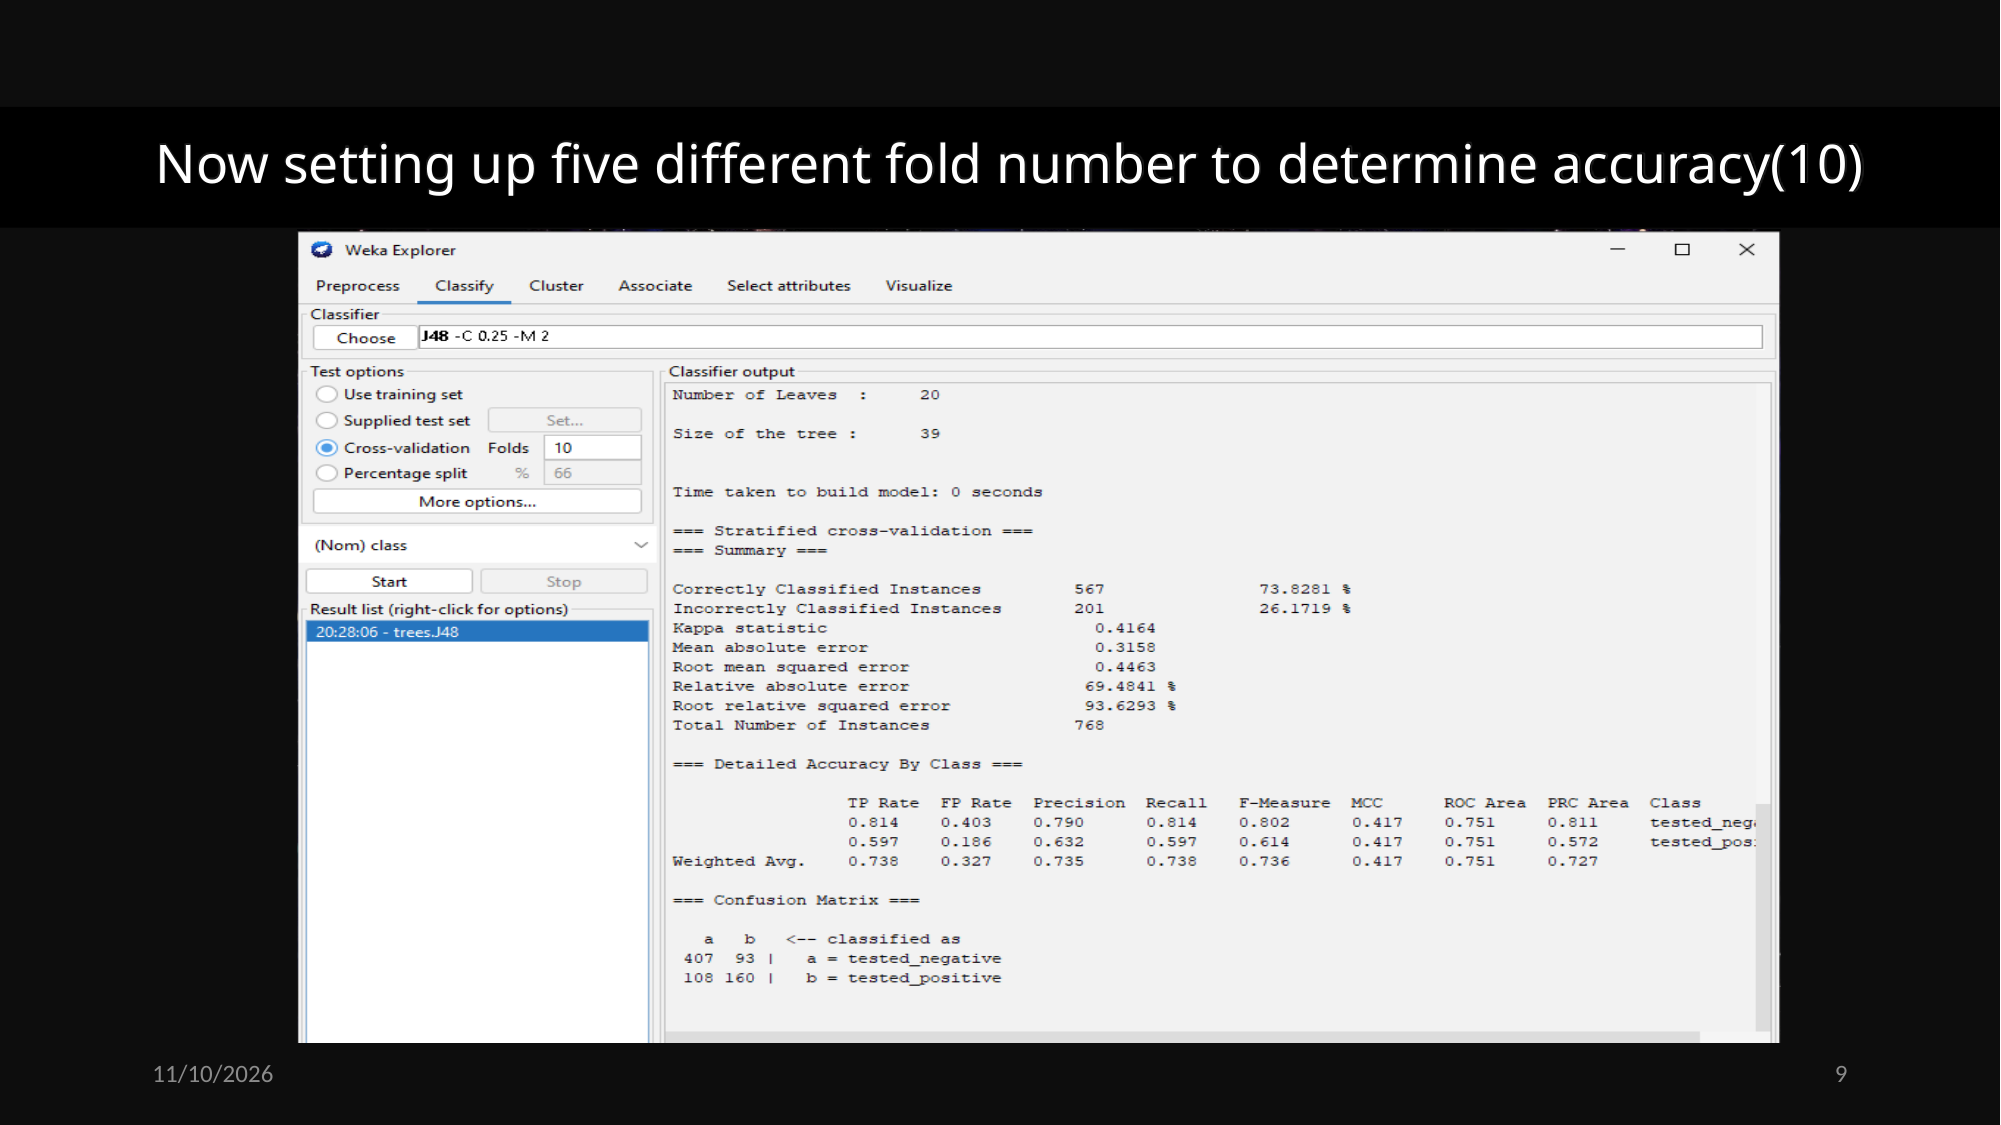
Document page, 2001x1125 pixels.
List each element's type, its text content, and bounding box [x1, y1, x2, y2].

text_box [0, 106, 2000, 229]
slide_number 9 [1412, 1042, 1863, 1103]
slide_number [137, 1042, 588, 1103]
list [297, 229, 1781, 1043]
title Now setting up five different fold number to determine accuracy(10) [91, 105, 1931, 228]
